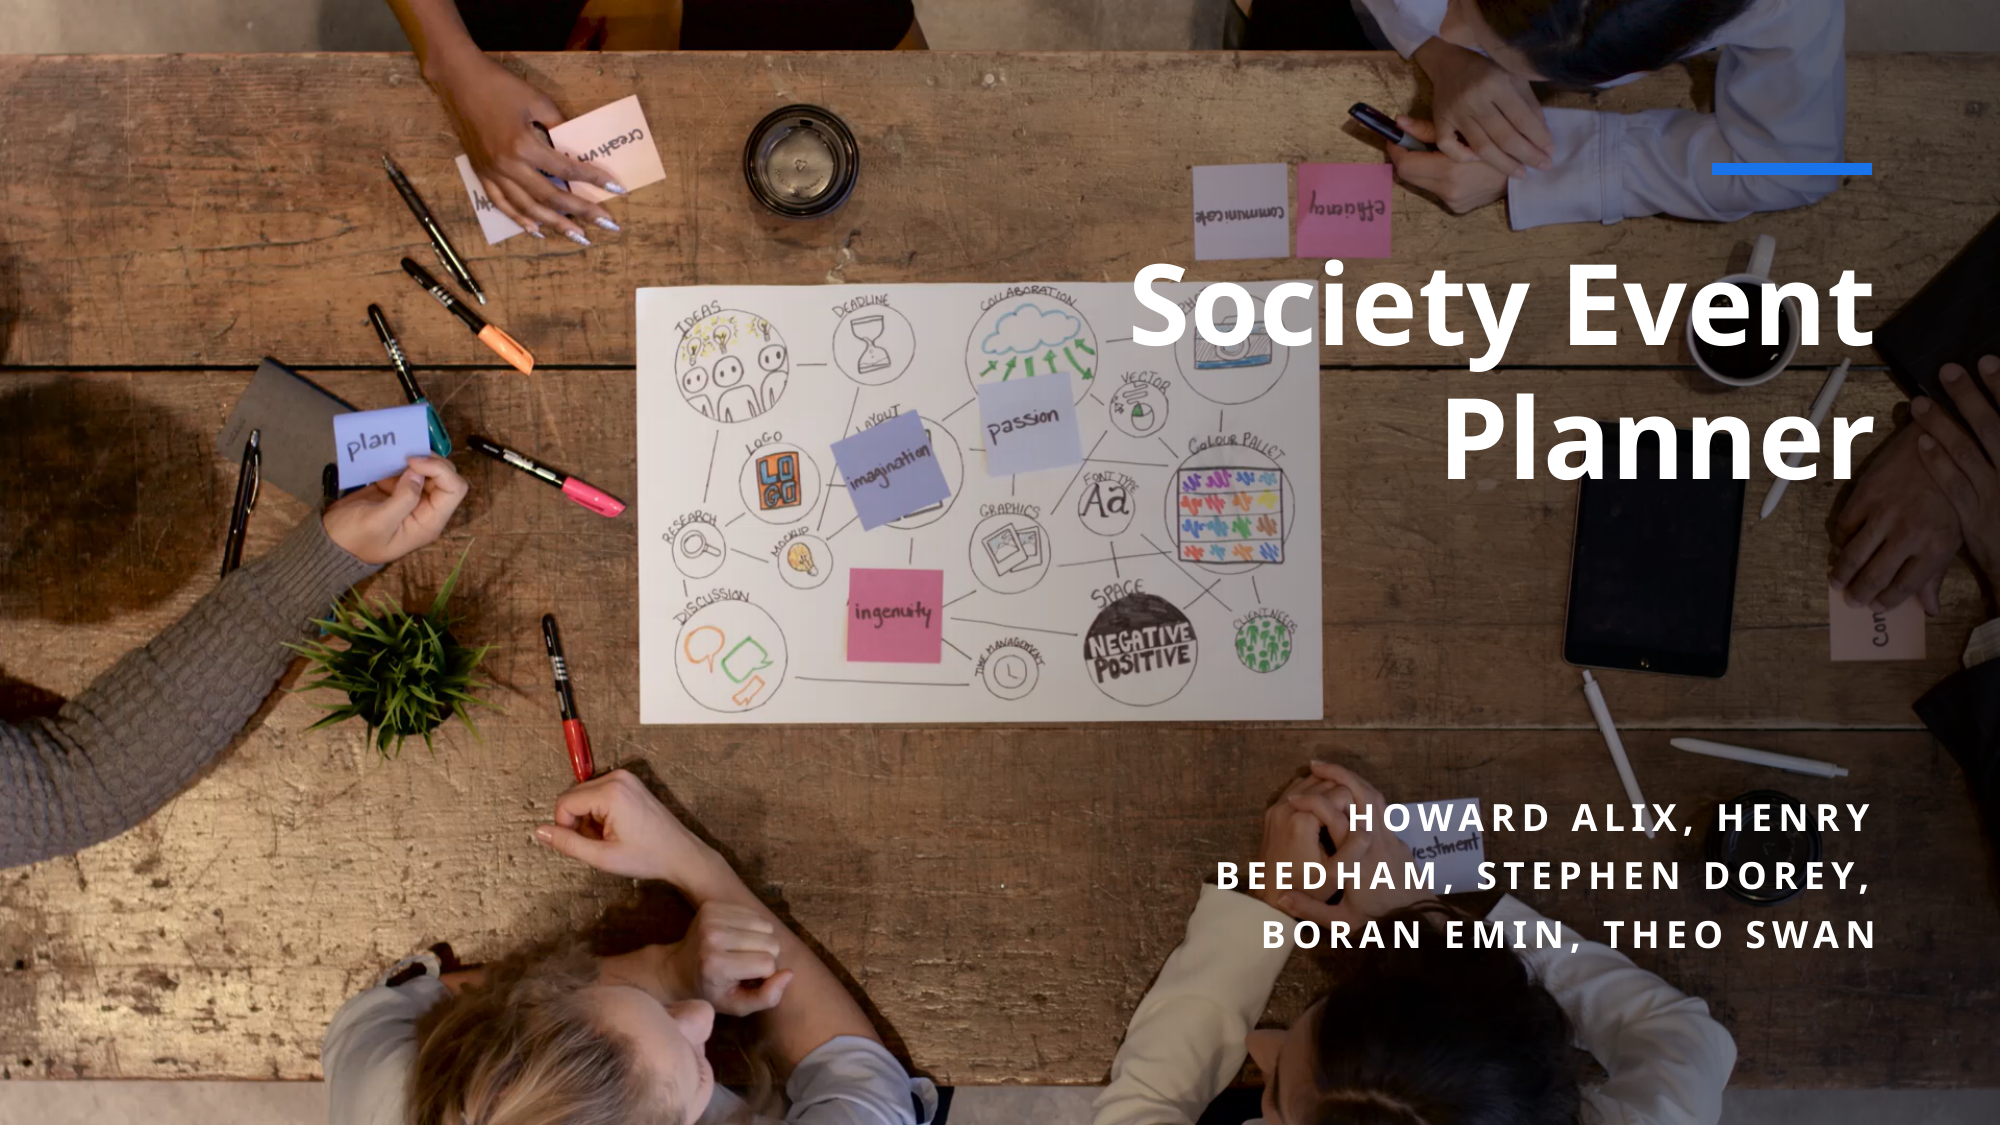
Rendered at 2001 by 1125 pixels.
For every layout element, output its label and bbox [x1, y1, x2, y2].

text_box [0, 0, 2000, 1125]
